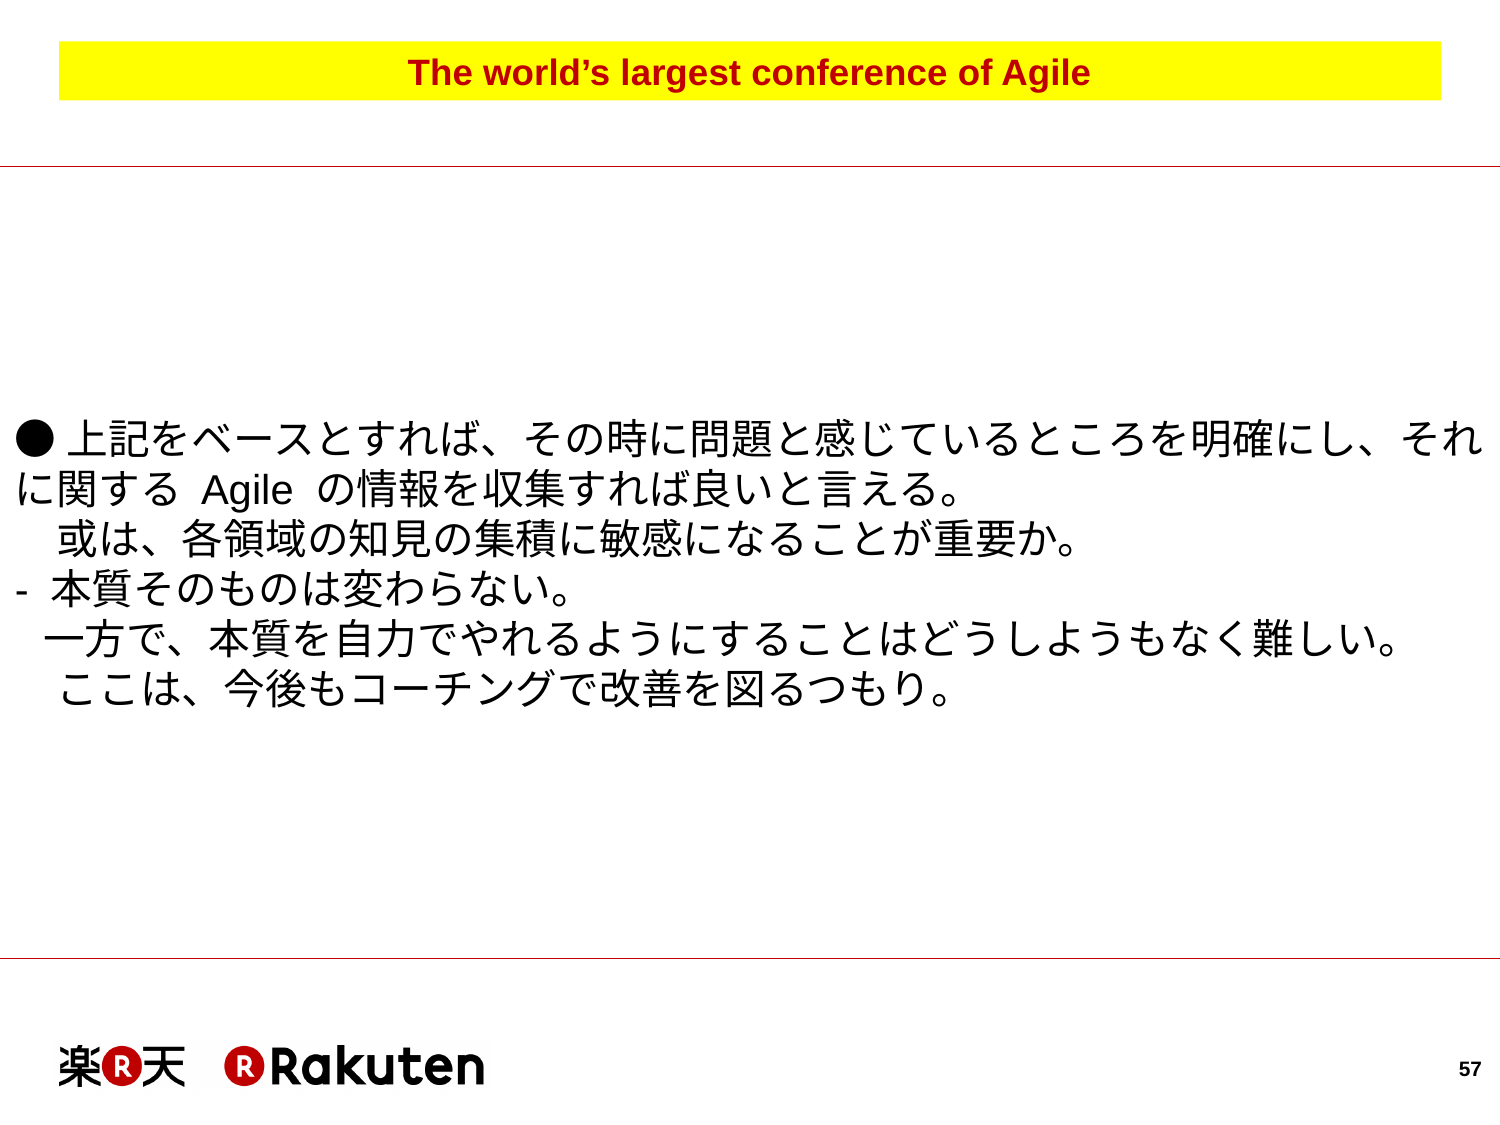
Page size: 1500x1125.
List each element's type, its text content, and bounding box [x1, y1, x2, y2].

text_box ●上記をベースとすれば、その時に問題と感じているところを明確にし、それに関する Agile の情報を収集すれば良いと言える。 或は、各領域の知見の集積に敏感になることが重要か。 - 本質そのものは変わらない。 一方で、本質を自力でやれるようにすることはどうしようもなく難しい。 ここは、今後もコーチングで改善を図るつもり。 [0, 166, 1500, 959]
picture [53, 1039, 491, 1093]
title The world’s largest conference of Agile [59, 41, 1441, 101]
